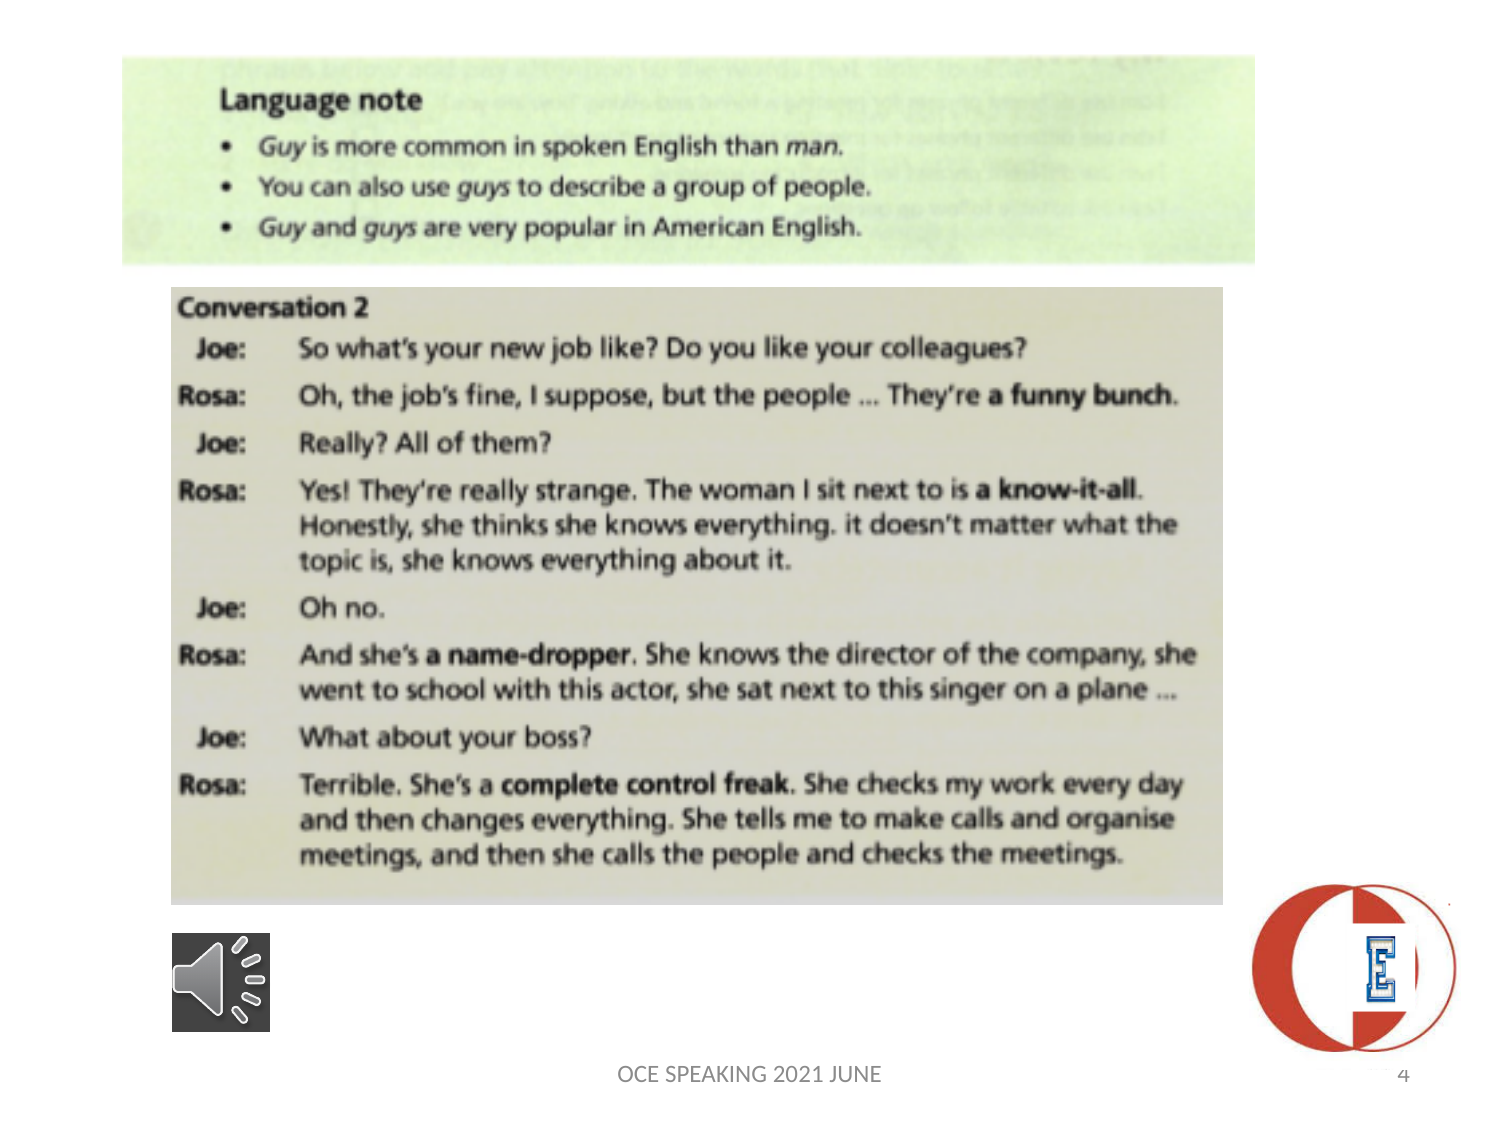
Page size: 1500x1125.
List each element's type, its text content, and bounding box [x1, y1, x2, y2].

slide_number 4 [1074, 1042, 1425, 1103]
picture [170, 286, 1223, 906]
picture [122, 54, 1255, 280]
footer OCE SPEAKING 2021 JUNE [512, 1042, 988, 1103]
picture [170, 932, 272, 1033]
picture [1245, 881, 1465, 1070]
